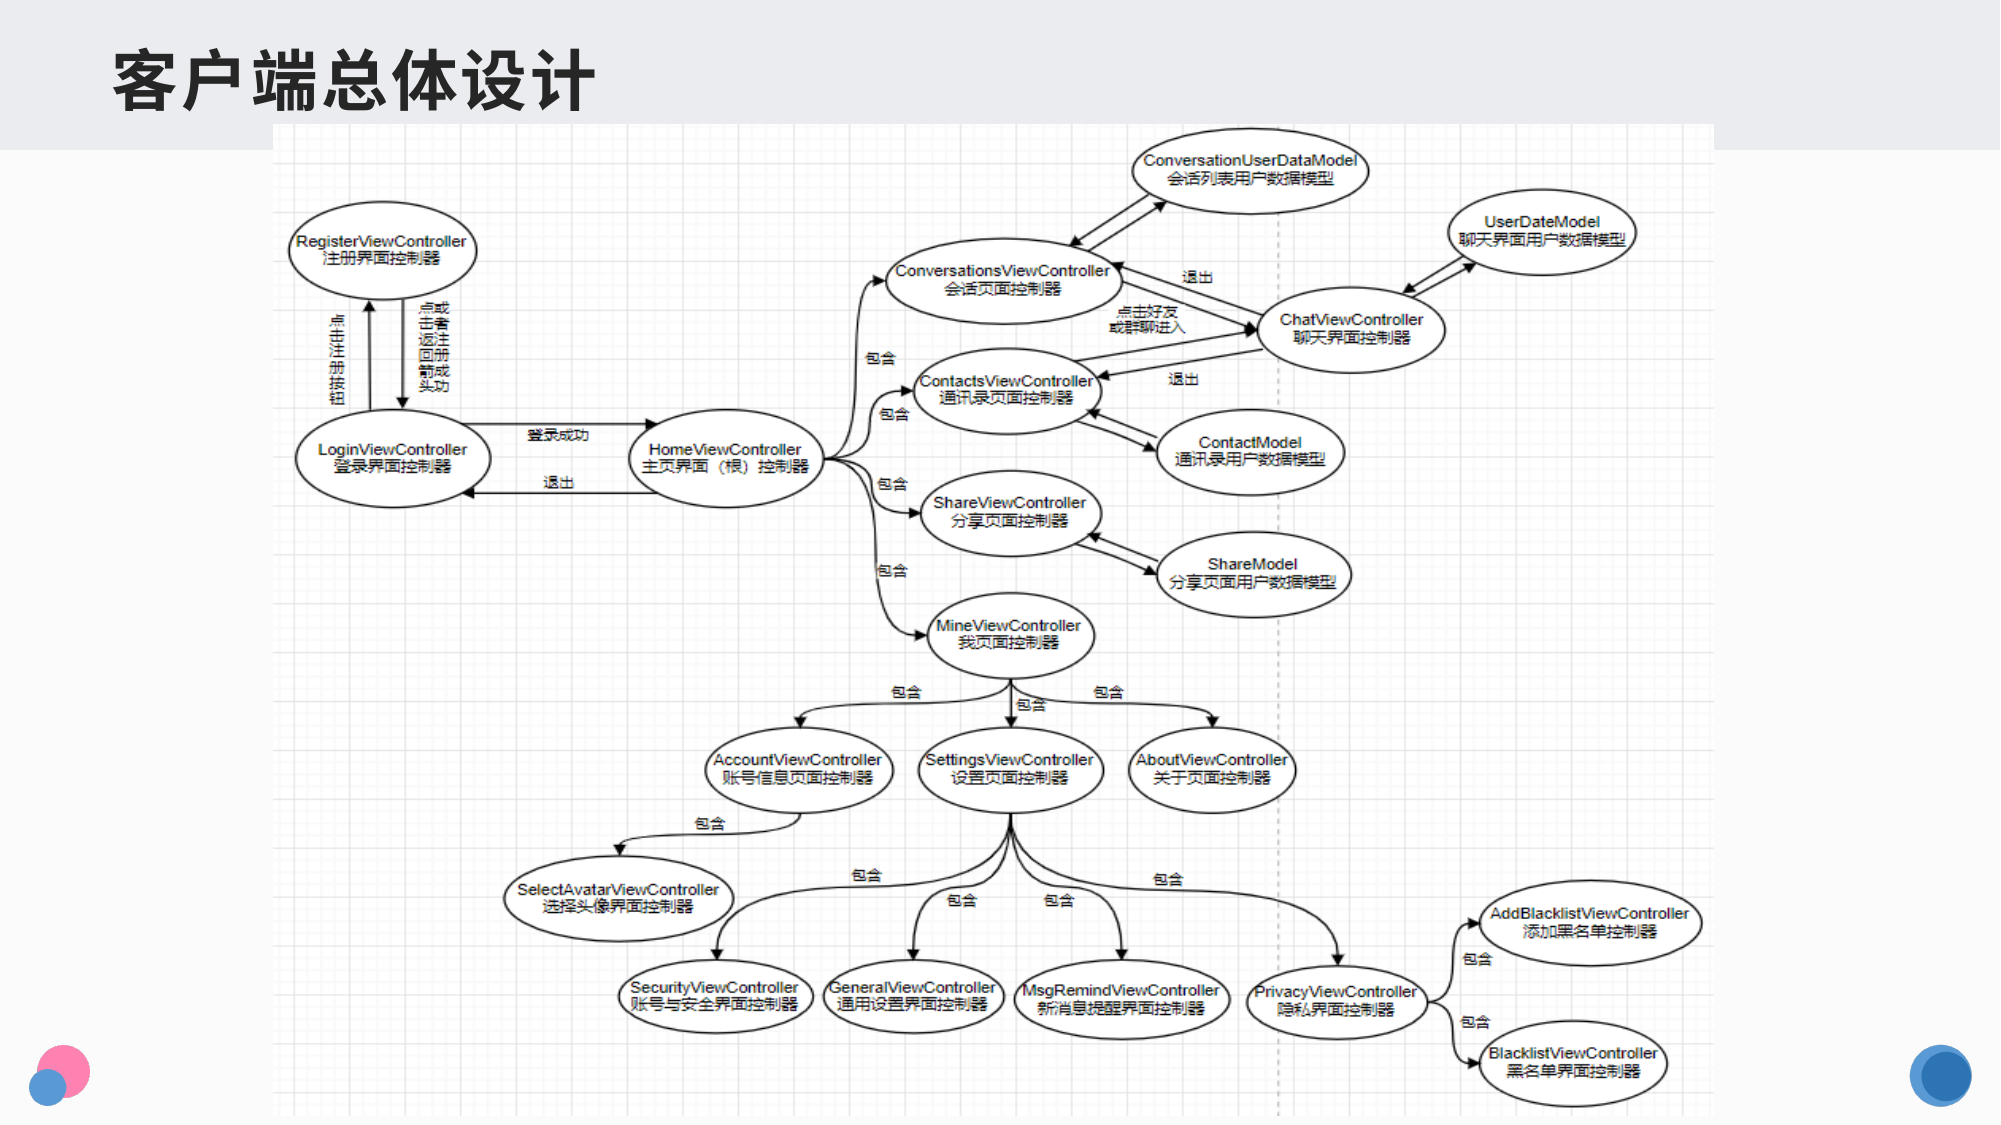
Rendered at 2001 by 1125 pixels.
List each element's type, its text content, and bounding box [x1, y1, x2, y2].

text_box 客户端总体设计 [99, 25, 1901, 125]
text_box [0, 0, 2000, 151]
picture [273, 124, 1714, 1116]
picture [1881, 1026, 2000, 1125]
picture [0, 1026, 119, 1125]
